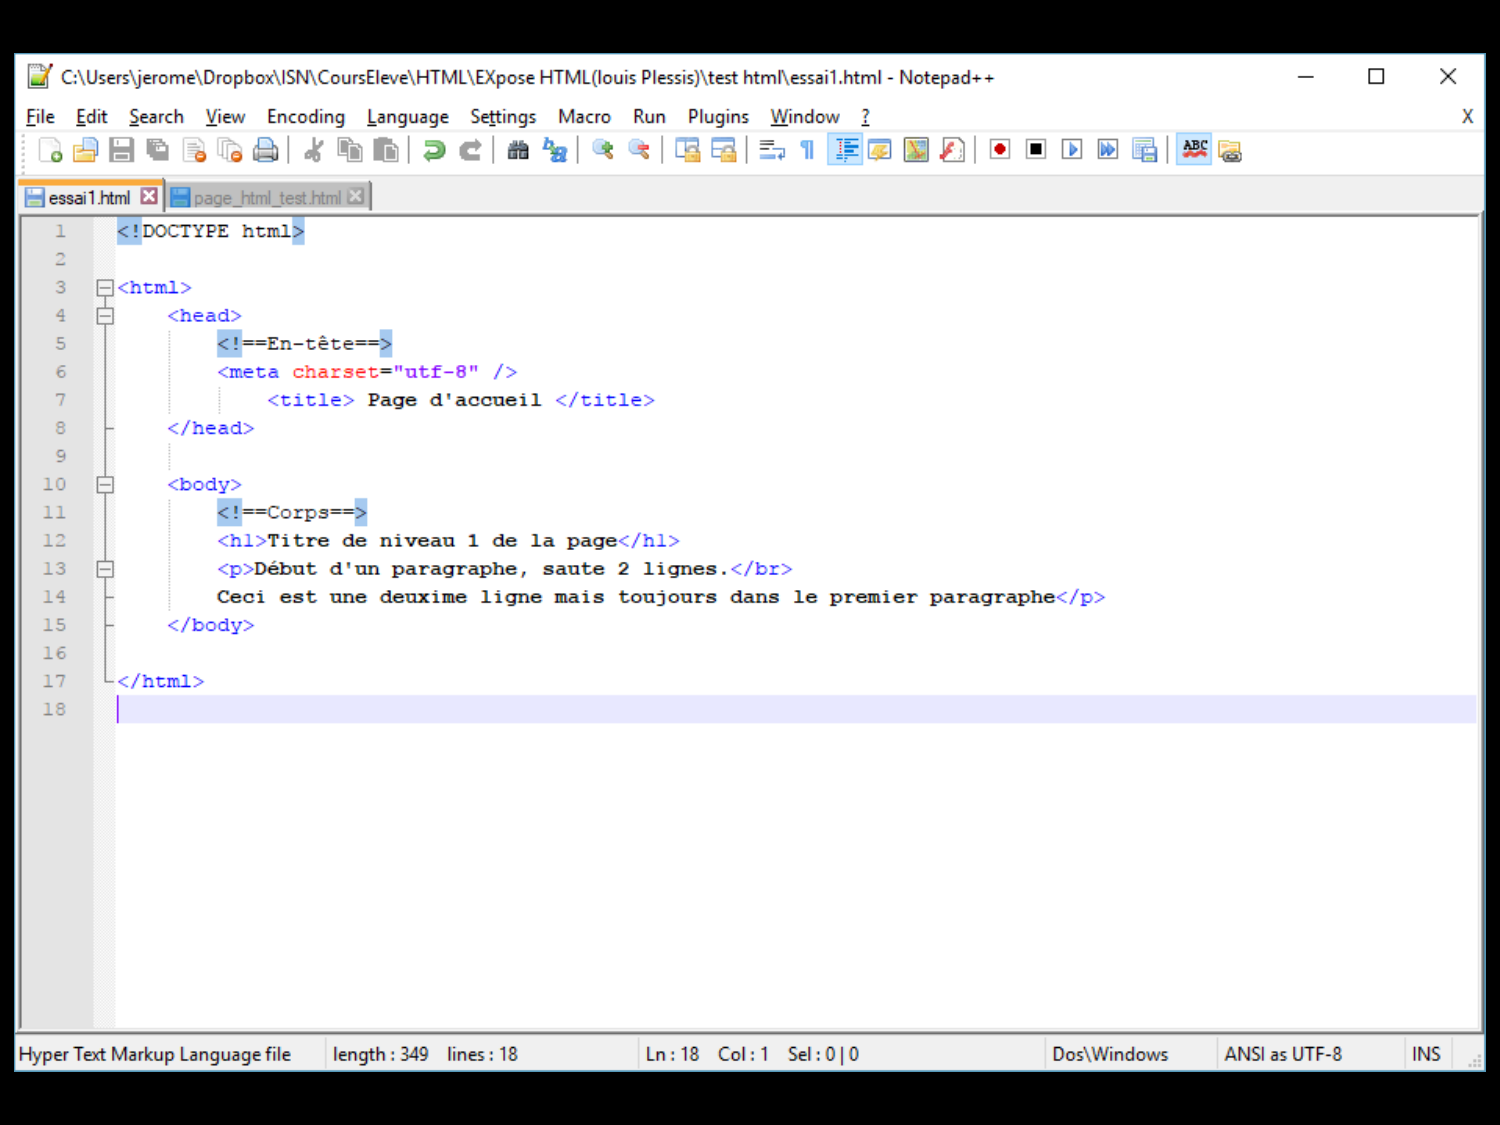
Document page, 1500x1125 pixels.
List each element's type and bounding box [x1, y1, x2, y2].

picture [14, 52, 1486, 1072]
